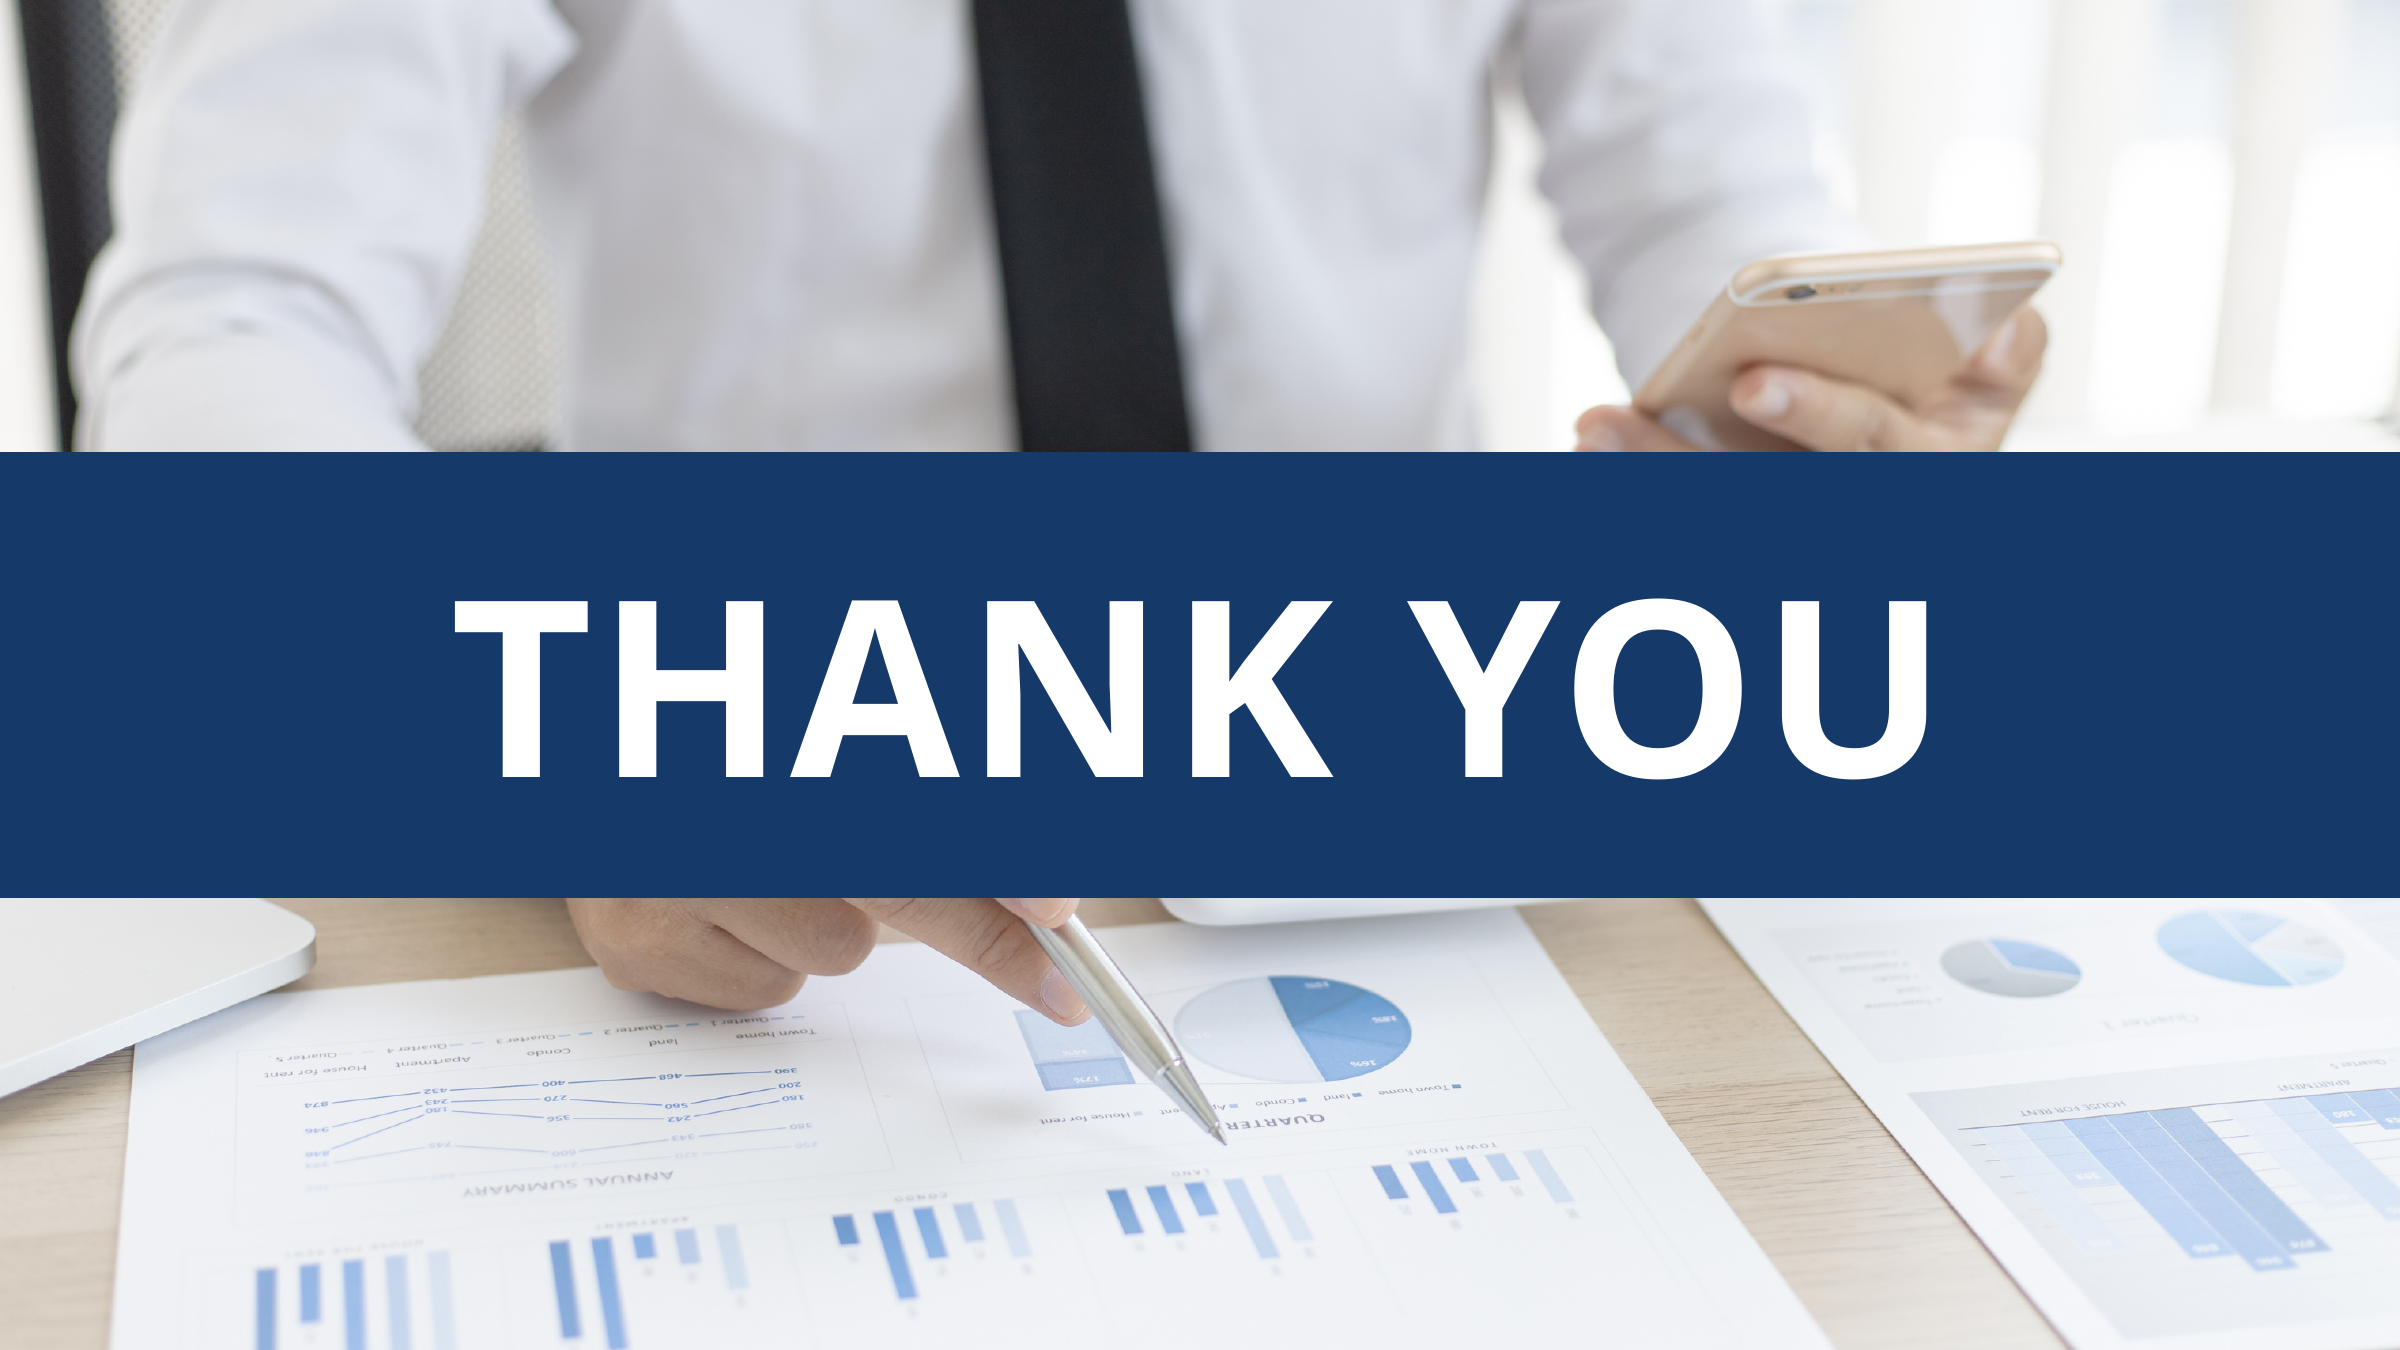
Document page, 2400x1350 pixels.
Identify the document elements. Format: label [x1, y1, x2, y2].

text_box [0, 452, 2400, 898]
text_box [0, 0, 2400, 452]
text_box [0, 898, 2400, 1350]
